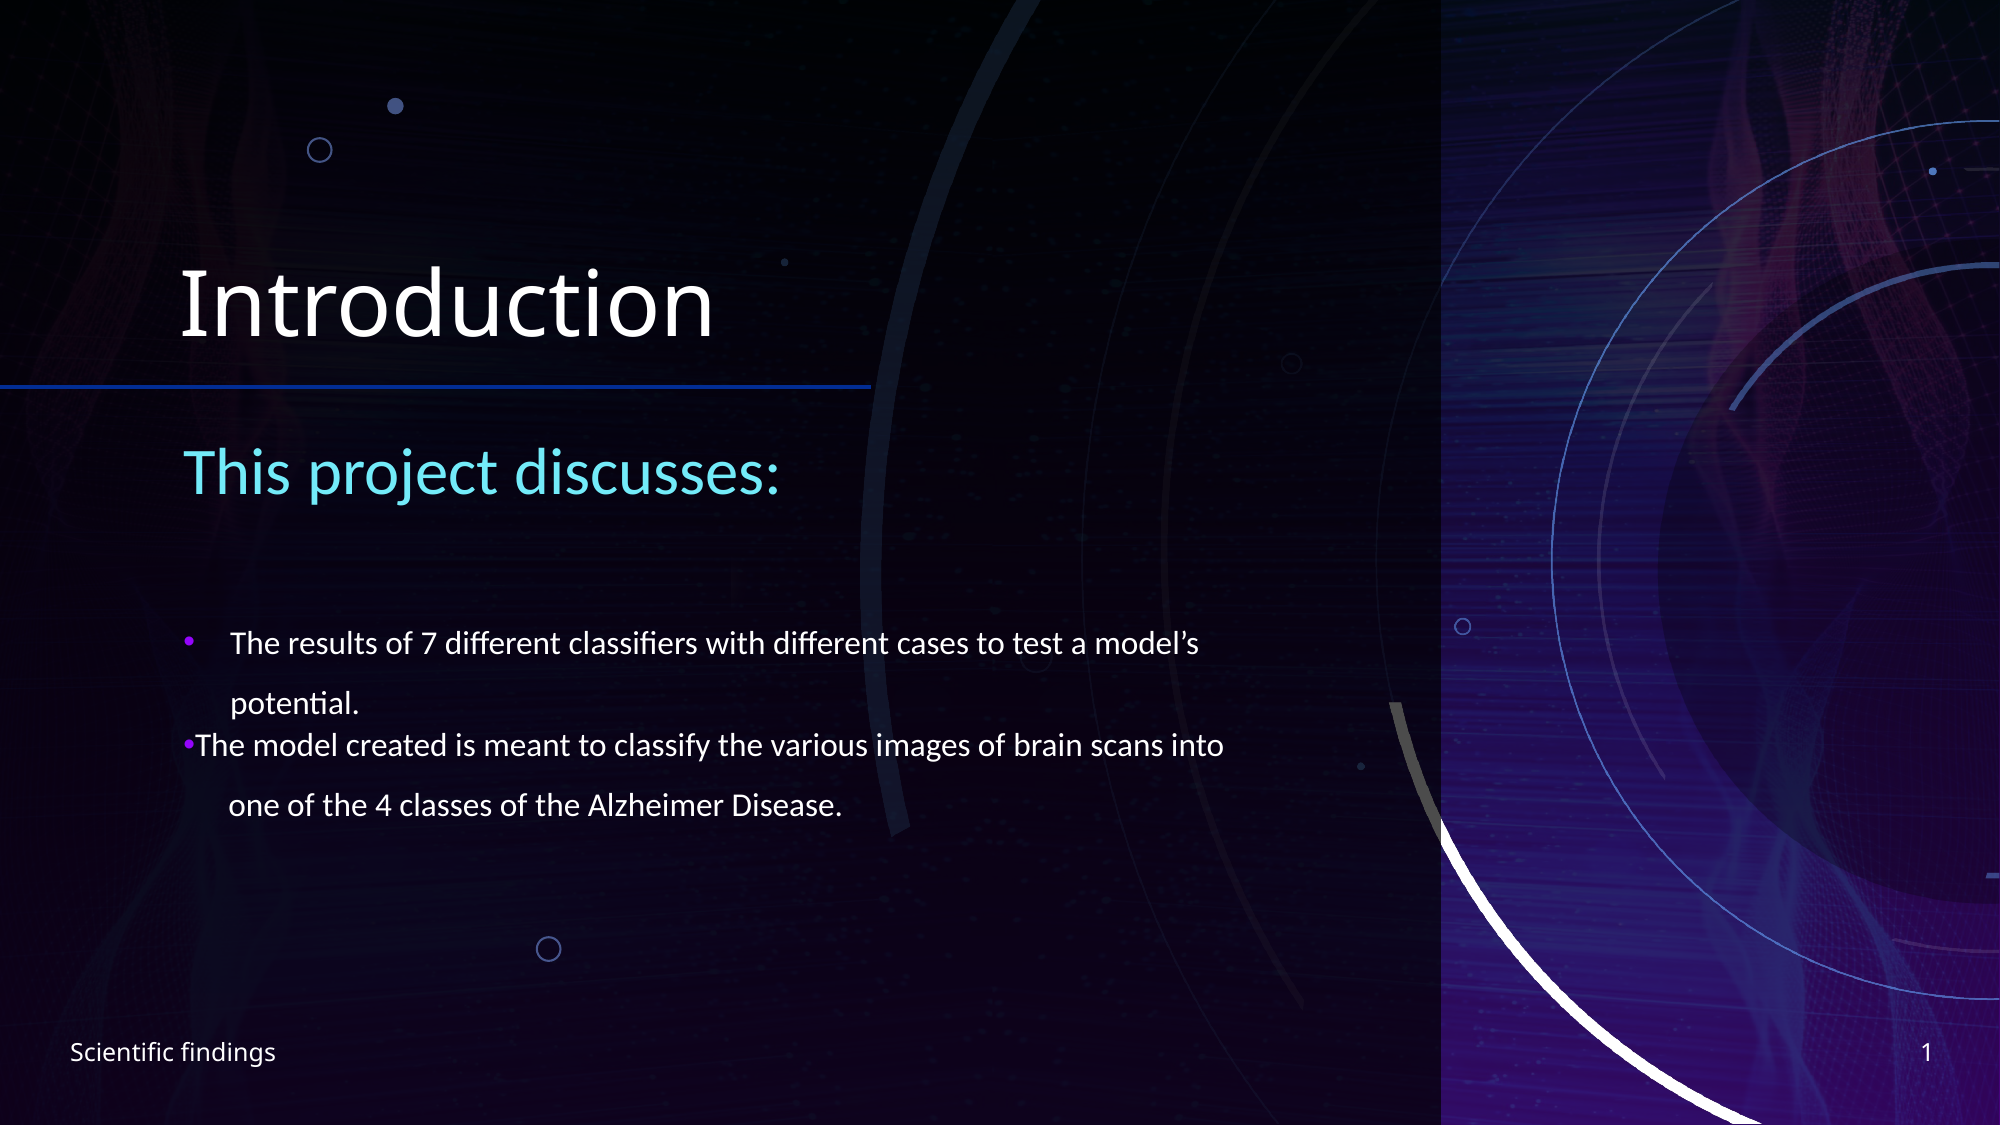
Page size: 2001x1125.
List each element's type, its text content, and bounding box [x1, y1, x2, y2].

title Introduction [164, 172, 1299, 364]
picture [730, 0, 2000, 1124]
list This project discusses: [168, 415, 1299, 573]
footer Scientific findings [55, 1023, 731, 1084]
slide_number 1 [1499, 1021, 1950, 1082]
list The results of 7 different classifiers with different cases to test a model’s potential. The model created is meant to classify the various images of brain scans into one of the 4 classes of the Alzheimer Disease. [168, 593, 1299, 962]
